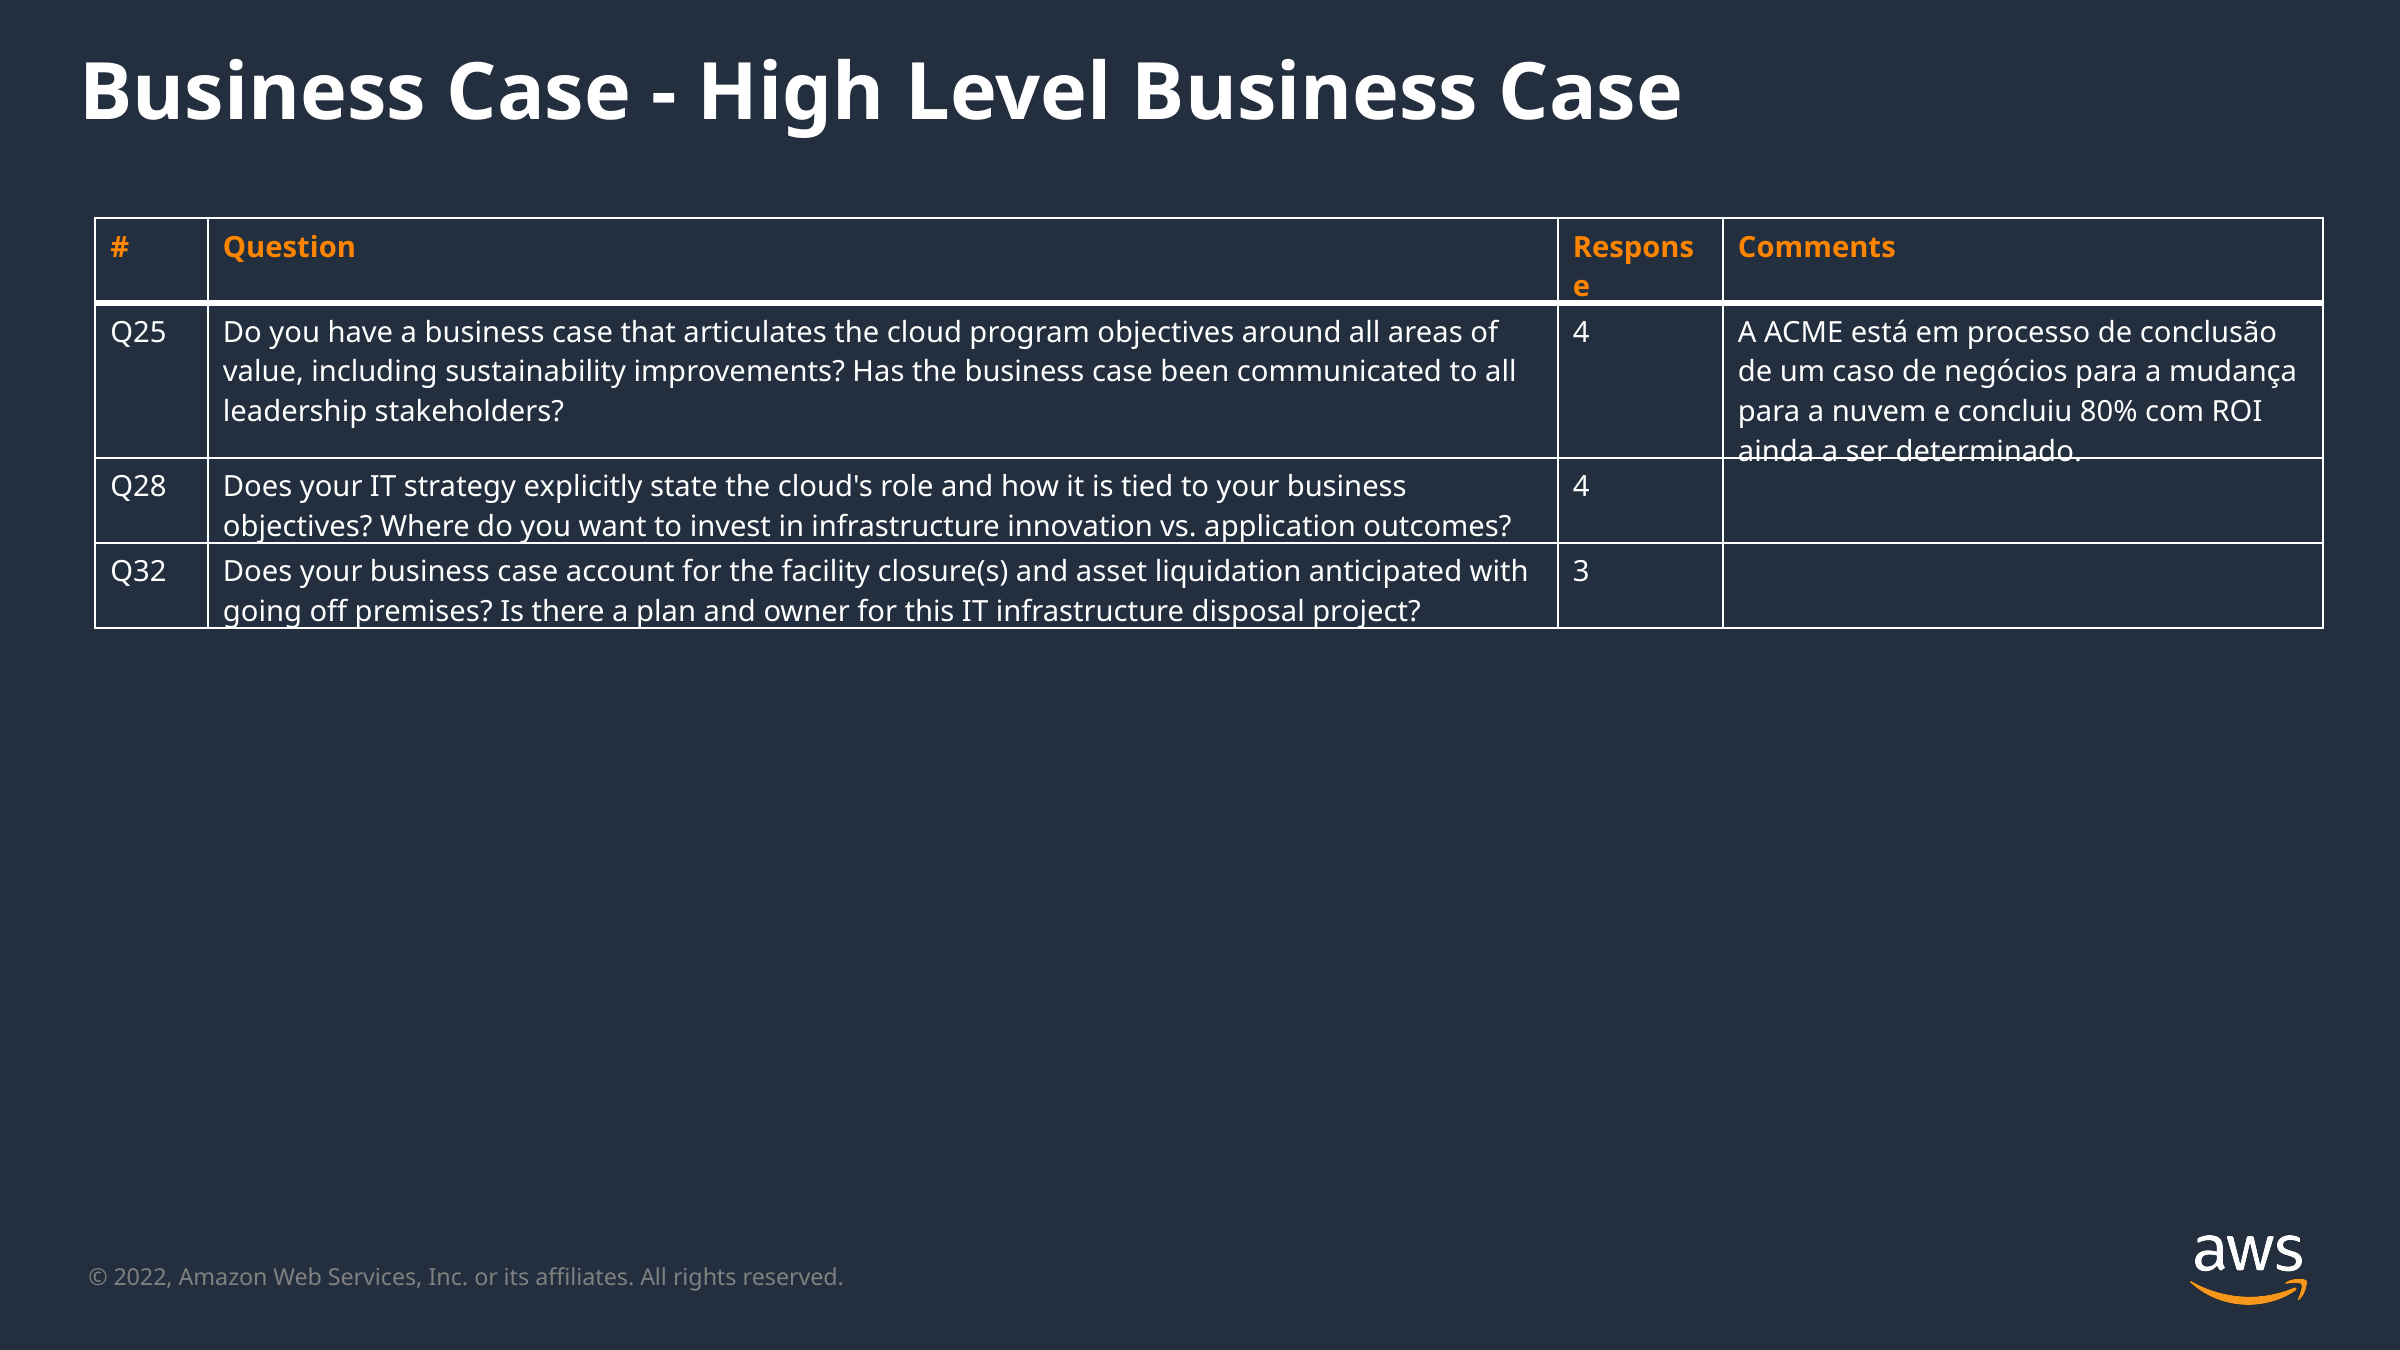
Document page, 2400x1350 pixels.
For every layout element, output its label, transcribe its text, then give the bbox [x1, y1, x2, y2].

table_cell 3 [1559, 544, 1722, 627]
table_header # [96, 219, 207, 300]
picture [2190, 1235, 2307, 1305]
table_cell Do you have a business case that articulates the cloud program objectives around all areas of value, including sustainability improvements? Has the business case been communicated to all leadership stakeholders? [209, 306, 1557, 457]
table_header Question [209, 219, 1557, 300]
table_cell [1724, 544, 2322, 627]
table_cell 4 [1559, 459, 1722, 542]
table_header Response [1559, 219, 1722, 300]
table_cell [1724, 459, 2322, 542]
table_cell Does your business case account for the facility closure(s) and asset liquidation anticipated with going off premises? Is there a plan and owner for this IT infrastructure disposal project? [209, 544, 1557, 627]
table_cell Q32 [96, 544, 207, 627]
table_cell Q28 [96, 459, 207, 542]
table_header Comments [1724, 219, 2322, 300]
table_cell 4 [1559, 306, 1722, 457]
table_cell Q25 [96, 306, 207, 457]
table_cell A ACME está em processo de conclusão de um caso de negócios para a mudança para a nuvem e concluiu 80% com ROI ainda a ser determinado. [1724, 306, 2322, 457]
table_cell Does your IT strategy explicitly state the cloud's role and how it is tied to your business objectives? Where do you want to invest in infrastructure innovation vs. application outcomes? [209, 459, 1557, 542]
text_box Business Case - High Level Business Case [64, 32, 2357, 143]
